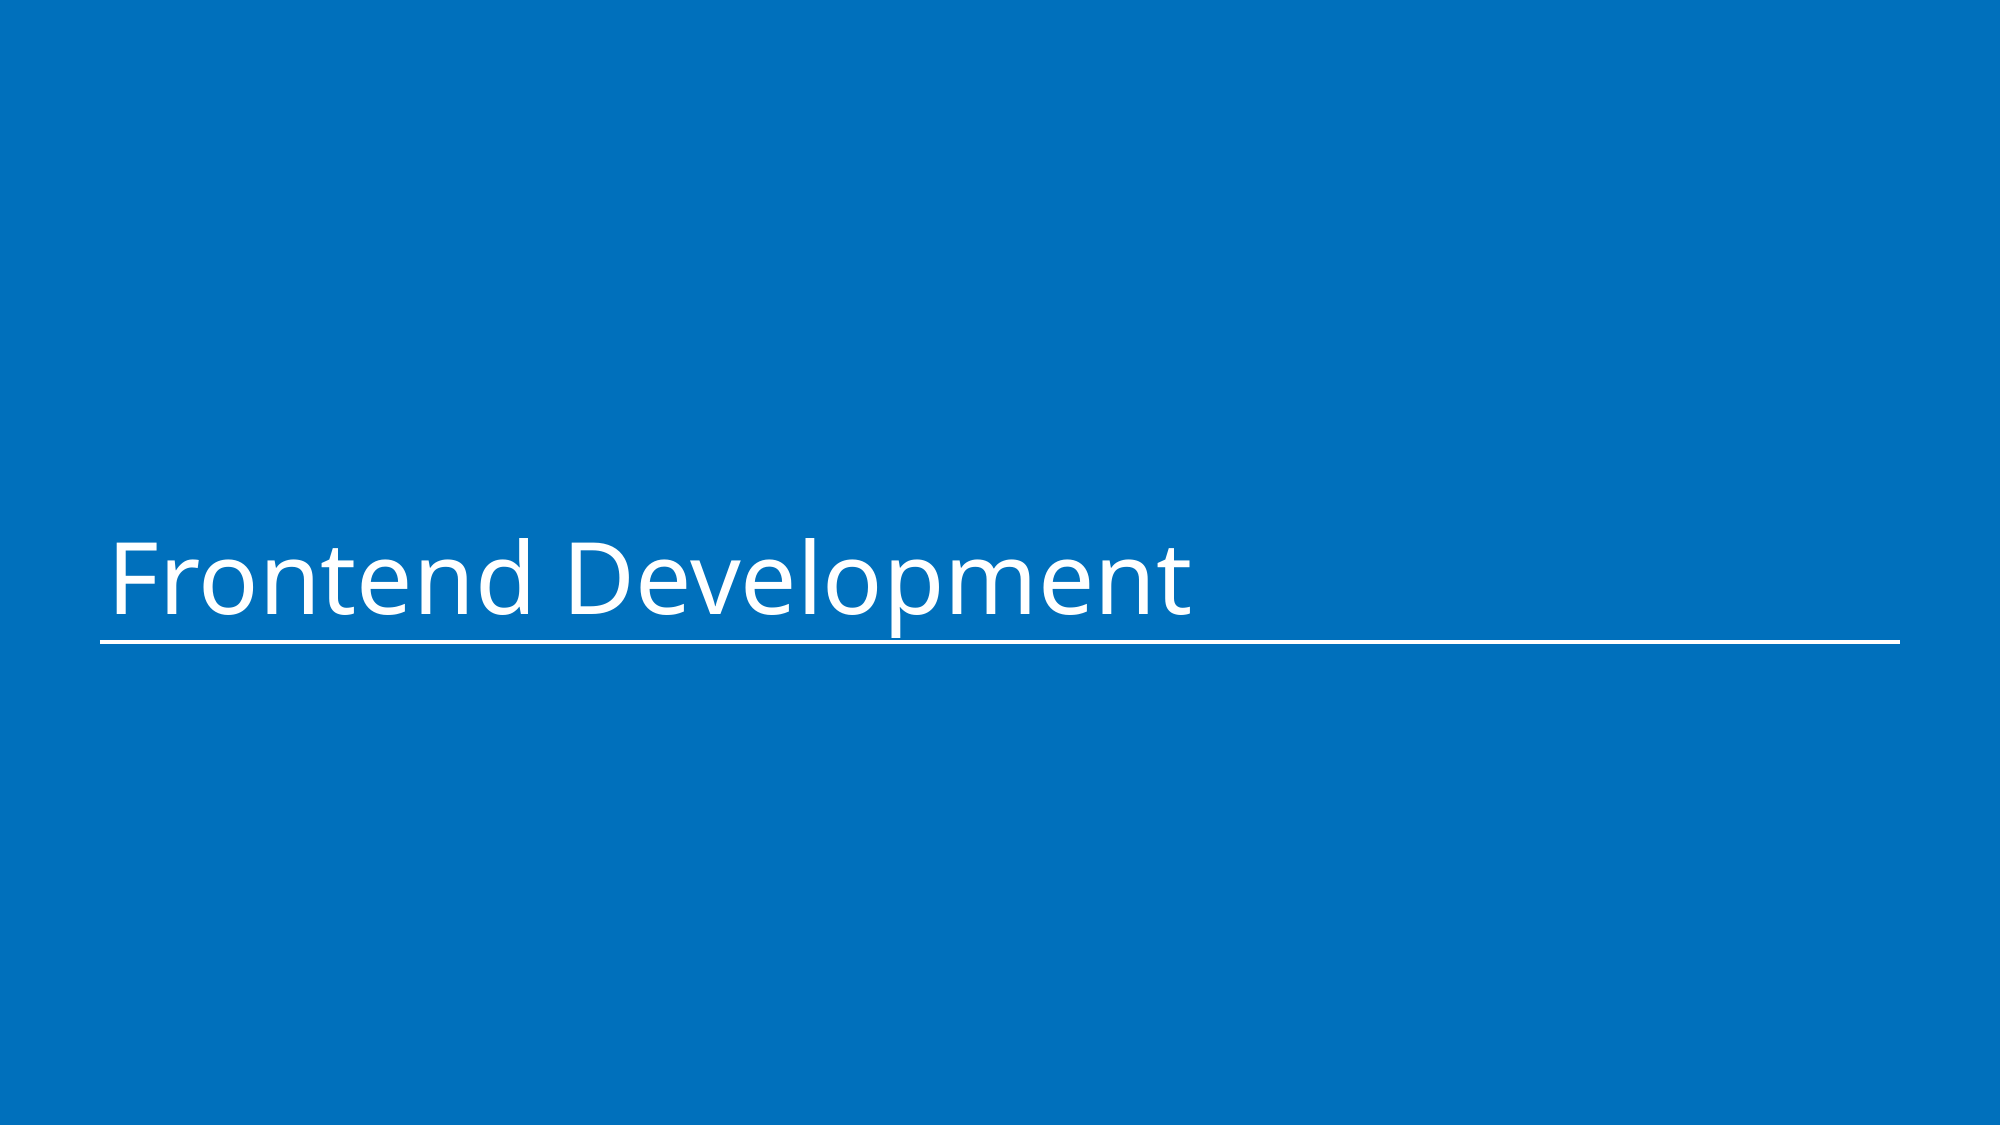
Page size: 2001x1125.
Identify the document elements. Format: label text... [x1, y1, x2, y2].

title Frontend Development [99, 482, 1900, 642]
